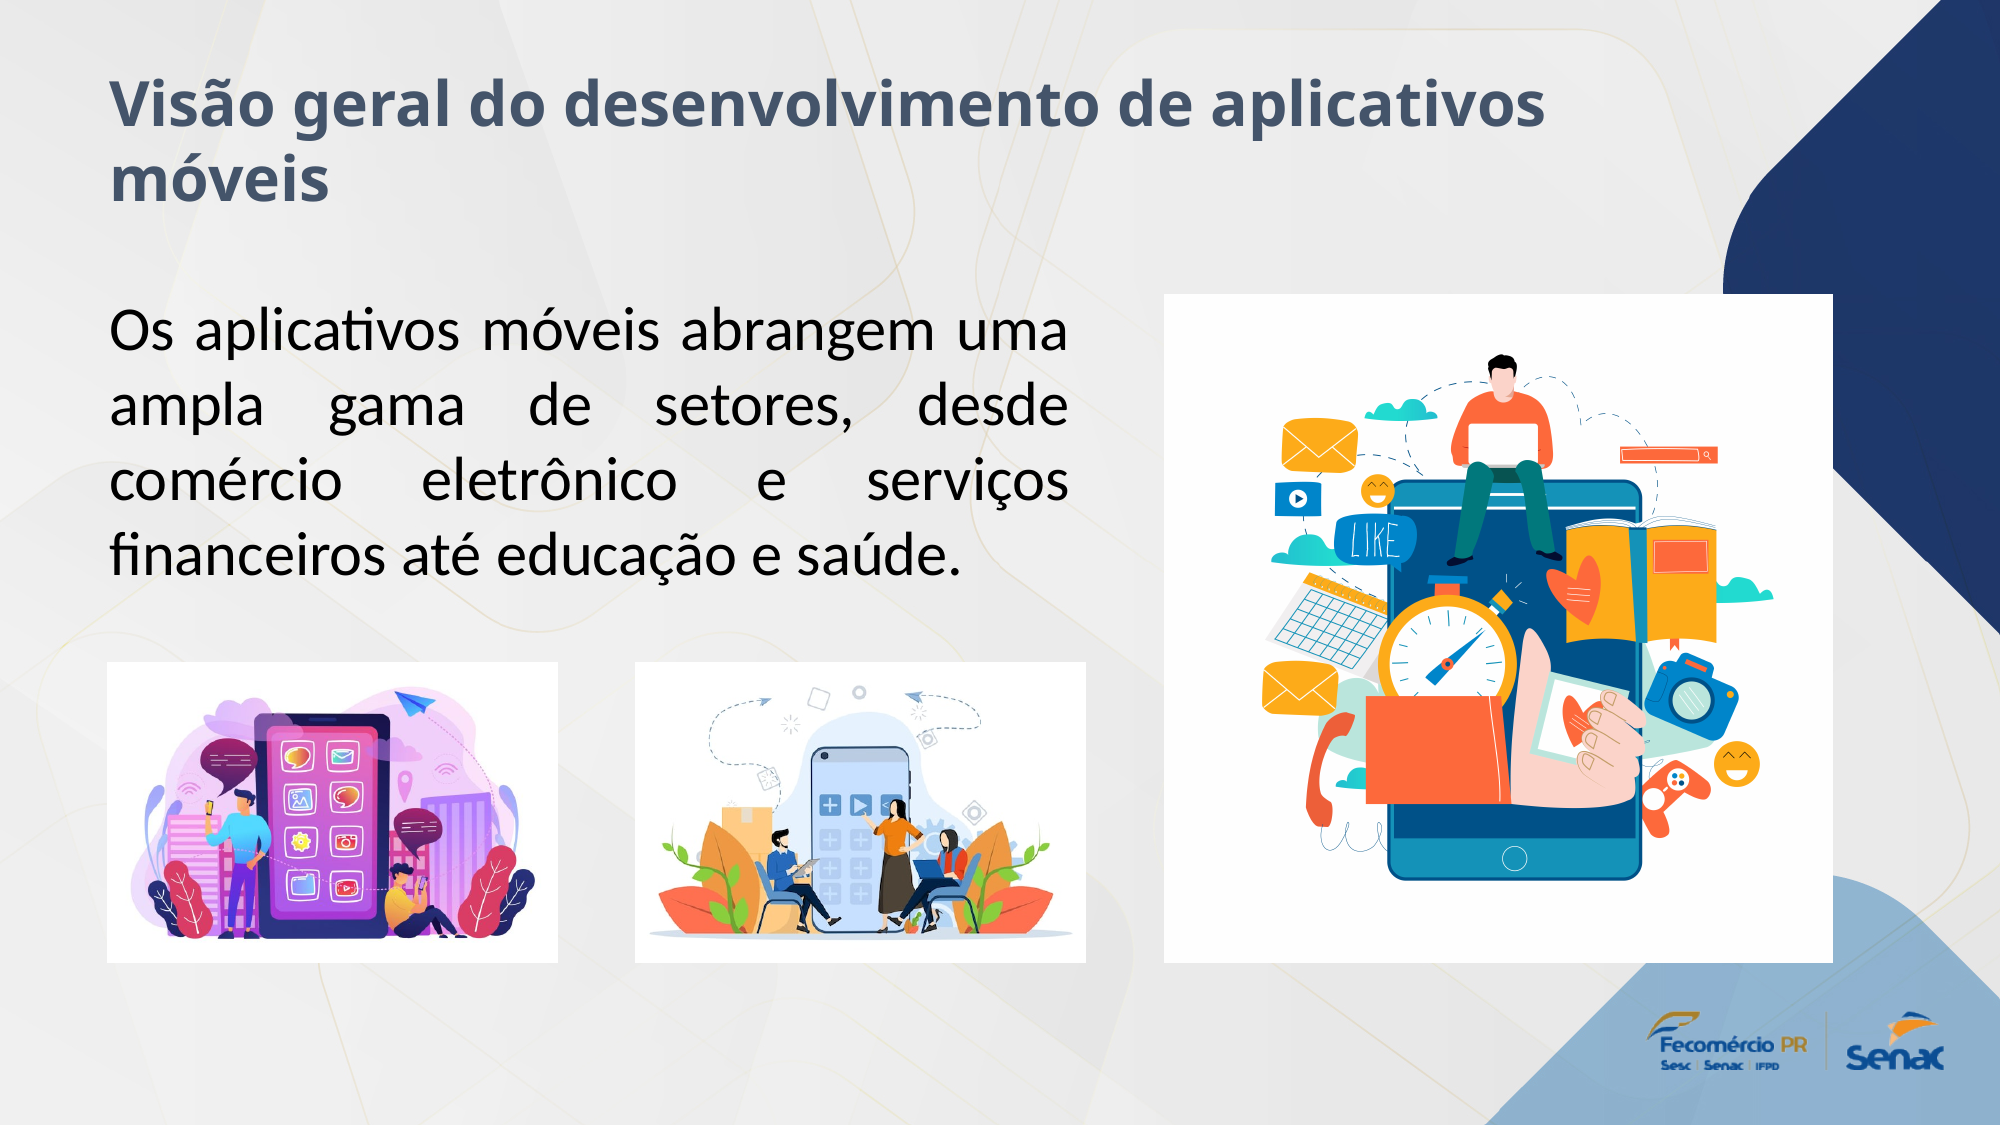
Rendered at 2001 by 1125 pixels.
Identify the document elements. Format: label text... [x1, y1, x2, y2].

text_box Os aplicativos móveis abrangem uma ampla gama de setores, desde comércio eletrônico e serviços financeiros até educação e saúde. [94, 280, 1086, 596]
picture [0, 0, 2000, 1125]
text_box Visão geral do desenvolvimento de aplicativos móveis [94, 34, 1744, 243]
